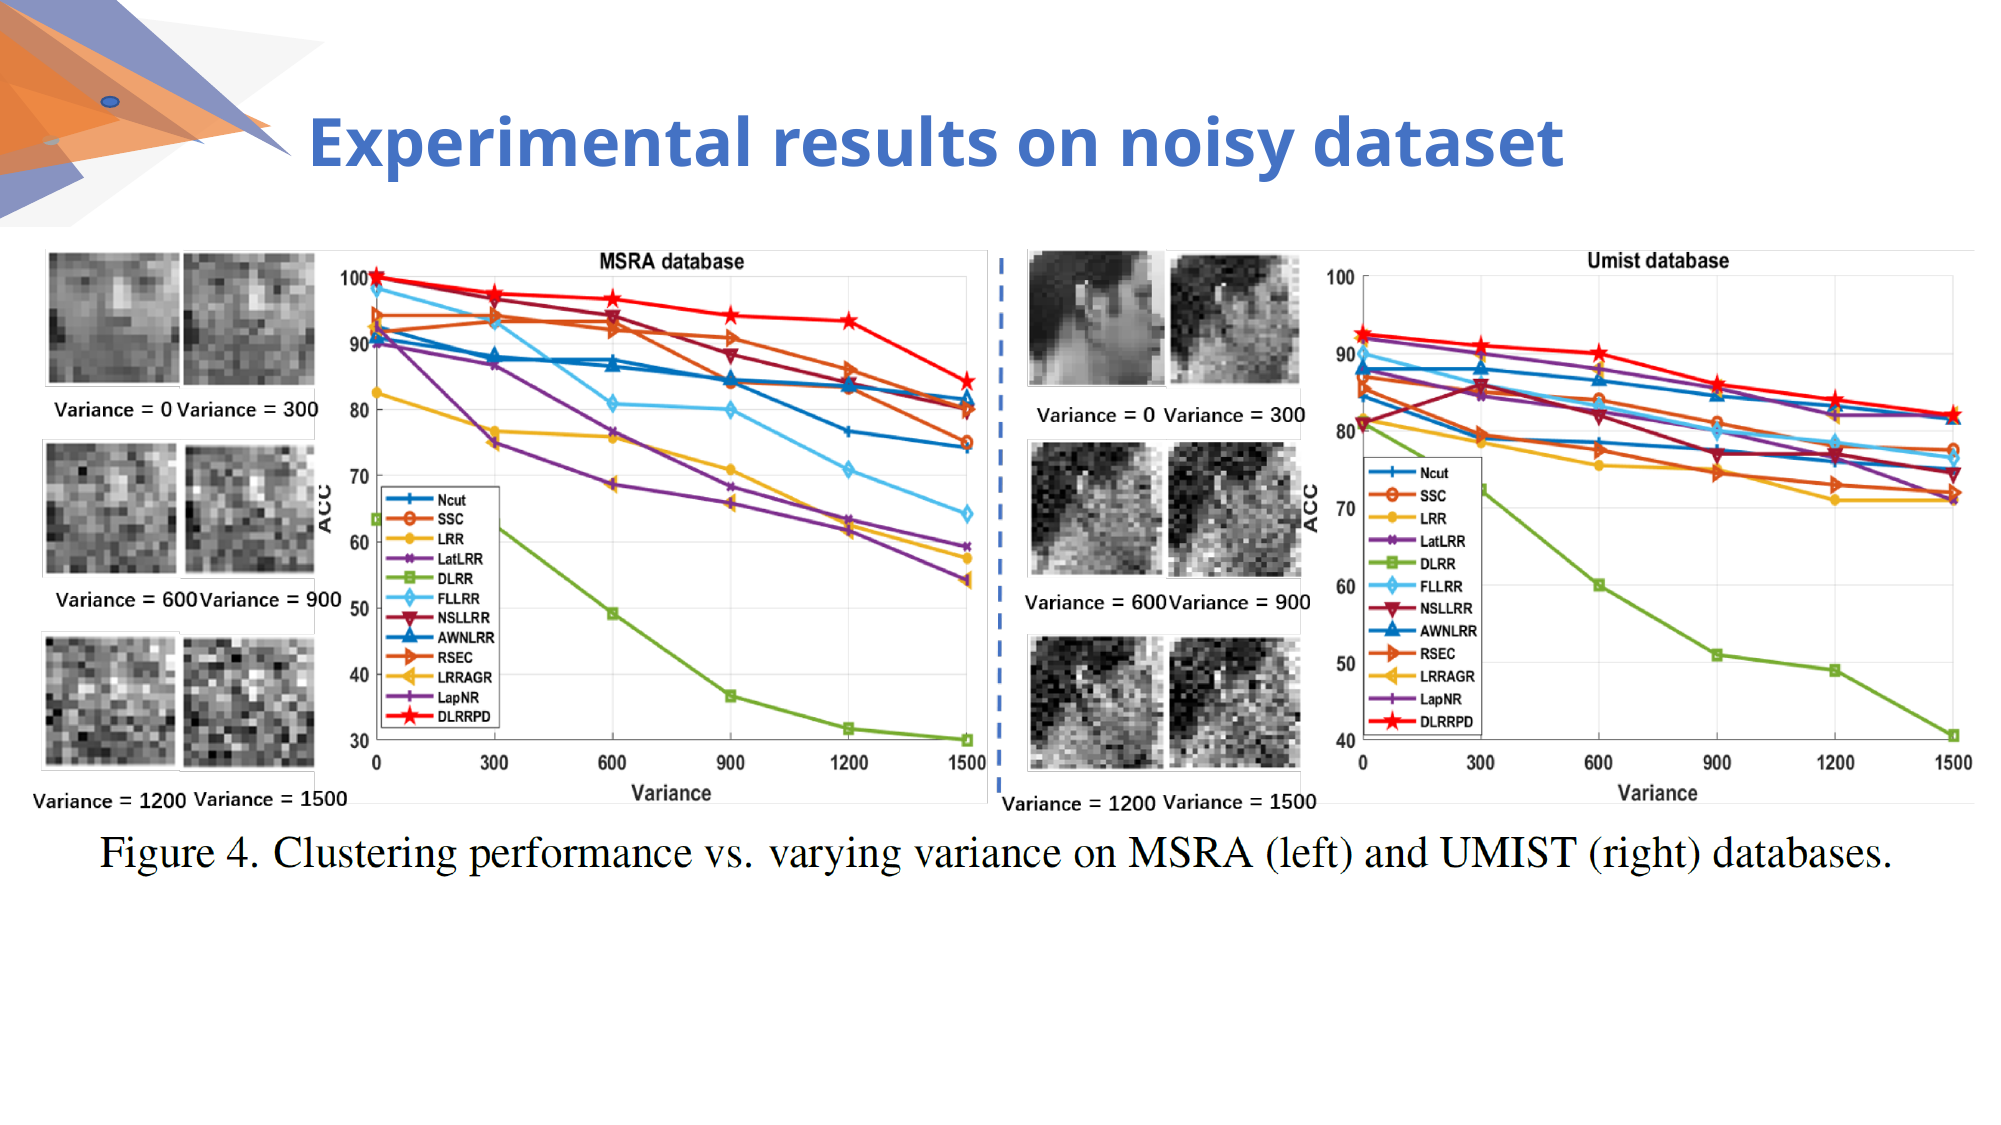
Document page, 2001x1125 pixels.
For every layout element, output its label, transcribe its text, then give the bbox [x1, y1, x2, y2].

picture [0, 227, 2000, 898]
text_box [0, 0, 325, 227]
text_box Experimental results on noisy dataset [325, 91, 1632, 187]
